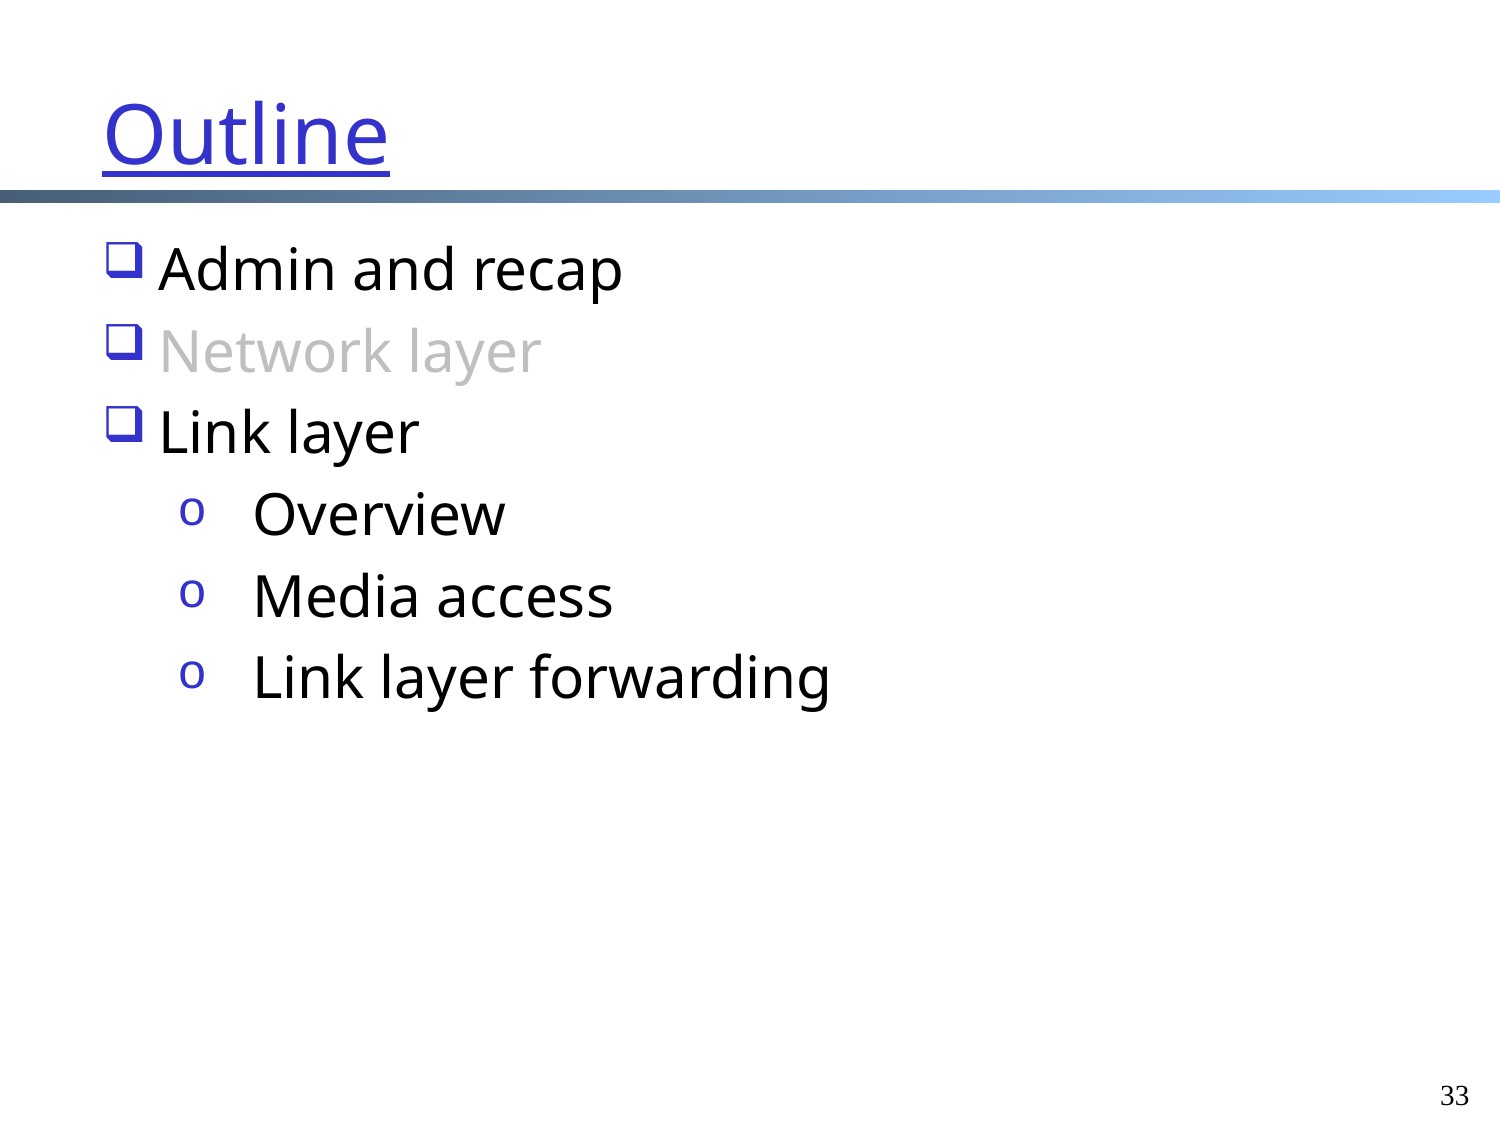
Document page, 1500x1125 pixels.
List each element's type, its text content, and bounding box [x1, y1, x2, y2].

slide_number 33 [1424, 1068, 1500, 1125]
text_box Admin and recap Network layer Link layer Overview Media access Link layer forwarding [87, 224, 1413, 1105]
text_box Outline [87, 37, 1404, 224]
